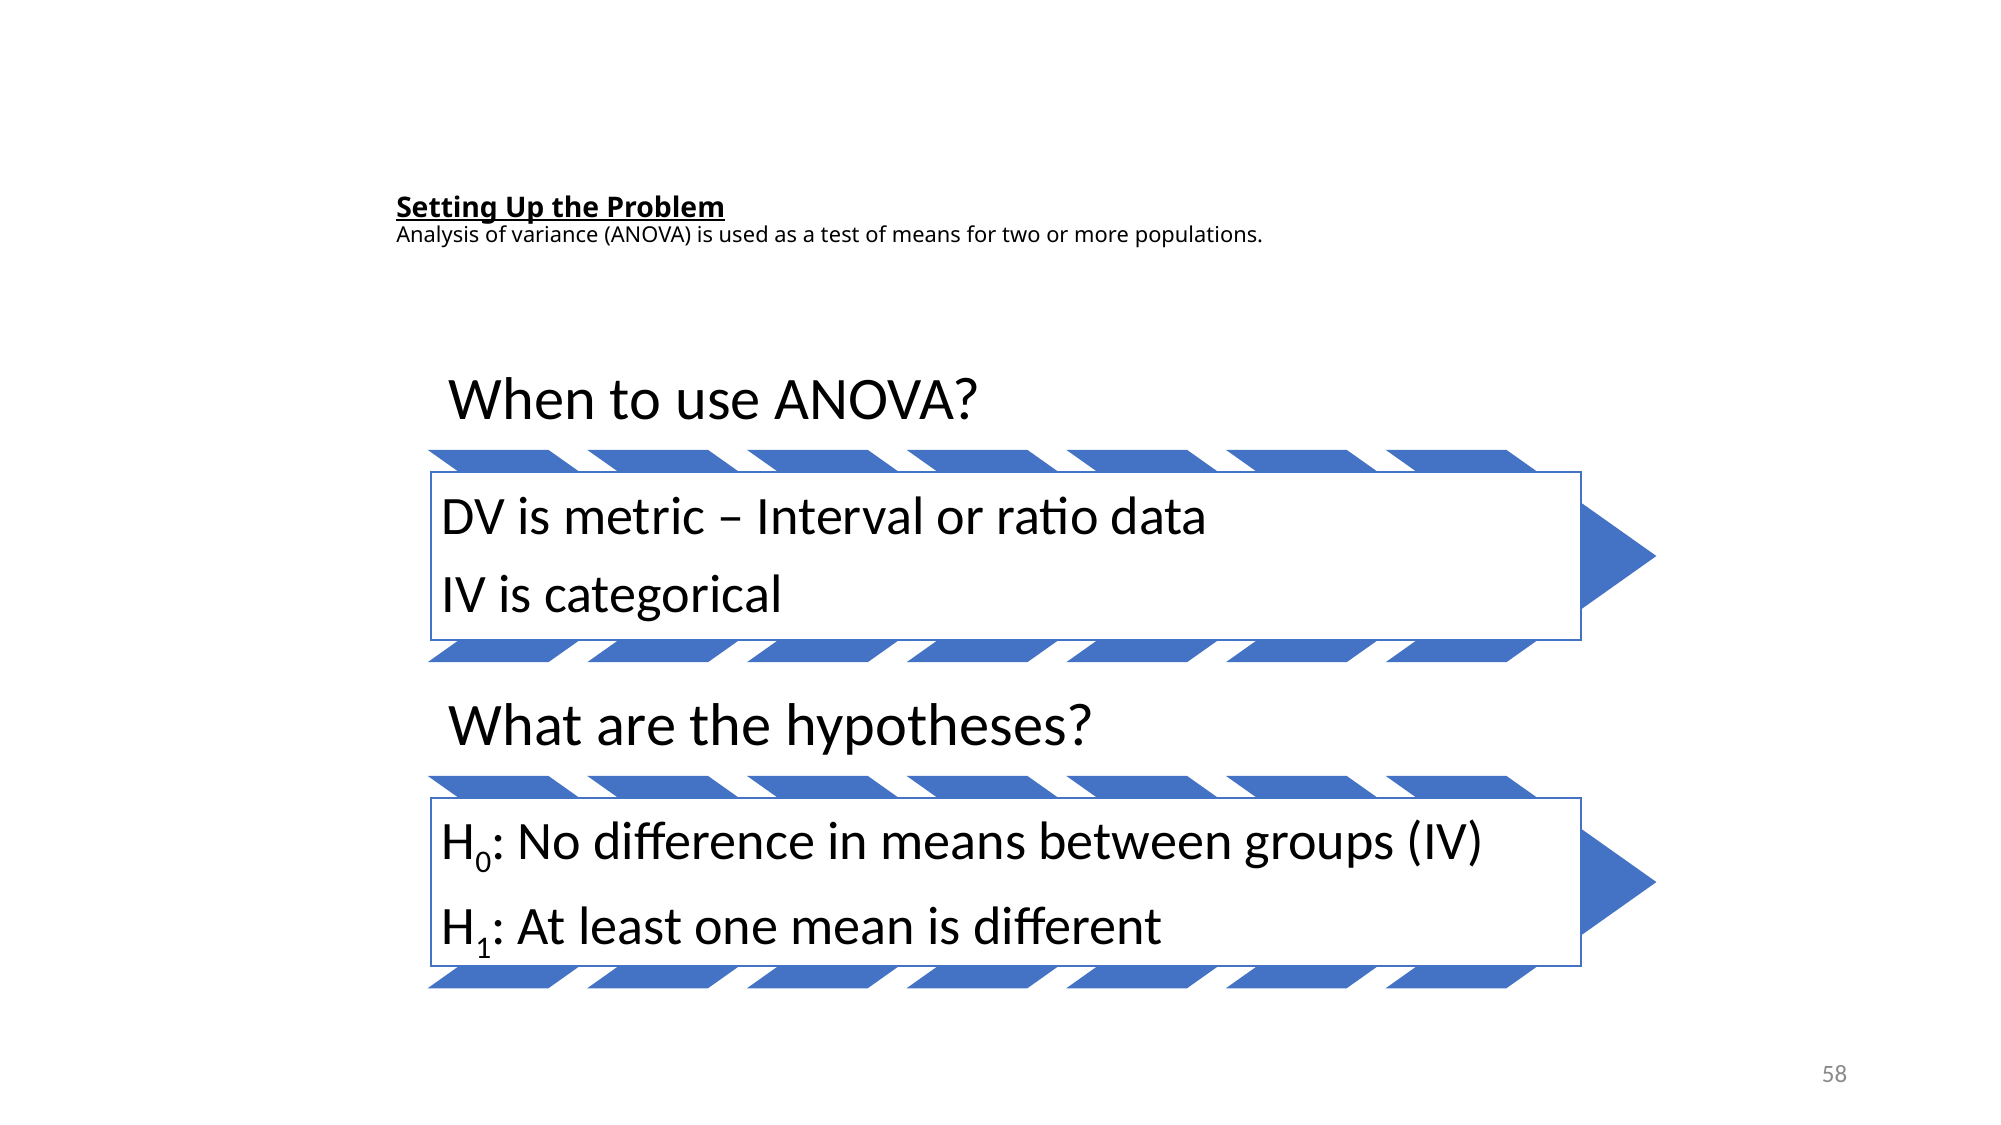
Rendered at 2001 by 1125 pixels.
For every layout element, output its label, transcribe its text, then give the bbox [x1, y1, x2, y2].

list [399, 347, 1686, 988]
title Setting Up the Problem Analysis of variance (ANOVA) is used as a test of means for two or more populations. [381, 111, 1619, 331]
slide_number 58 [1412, 1042, 1863, 1103]
